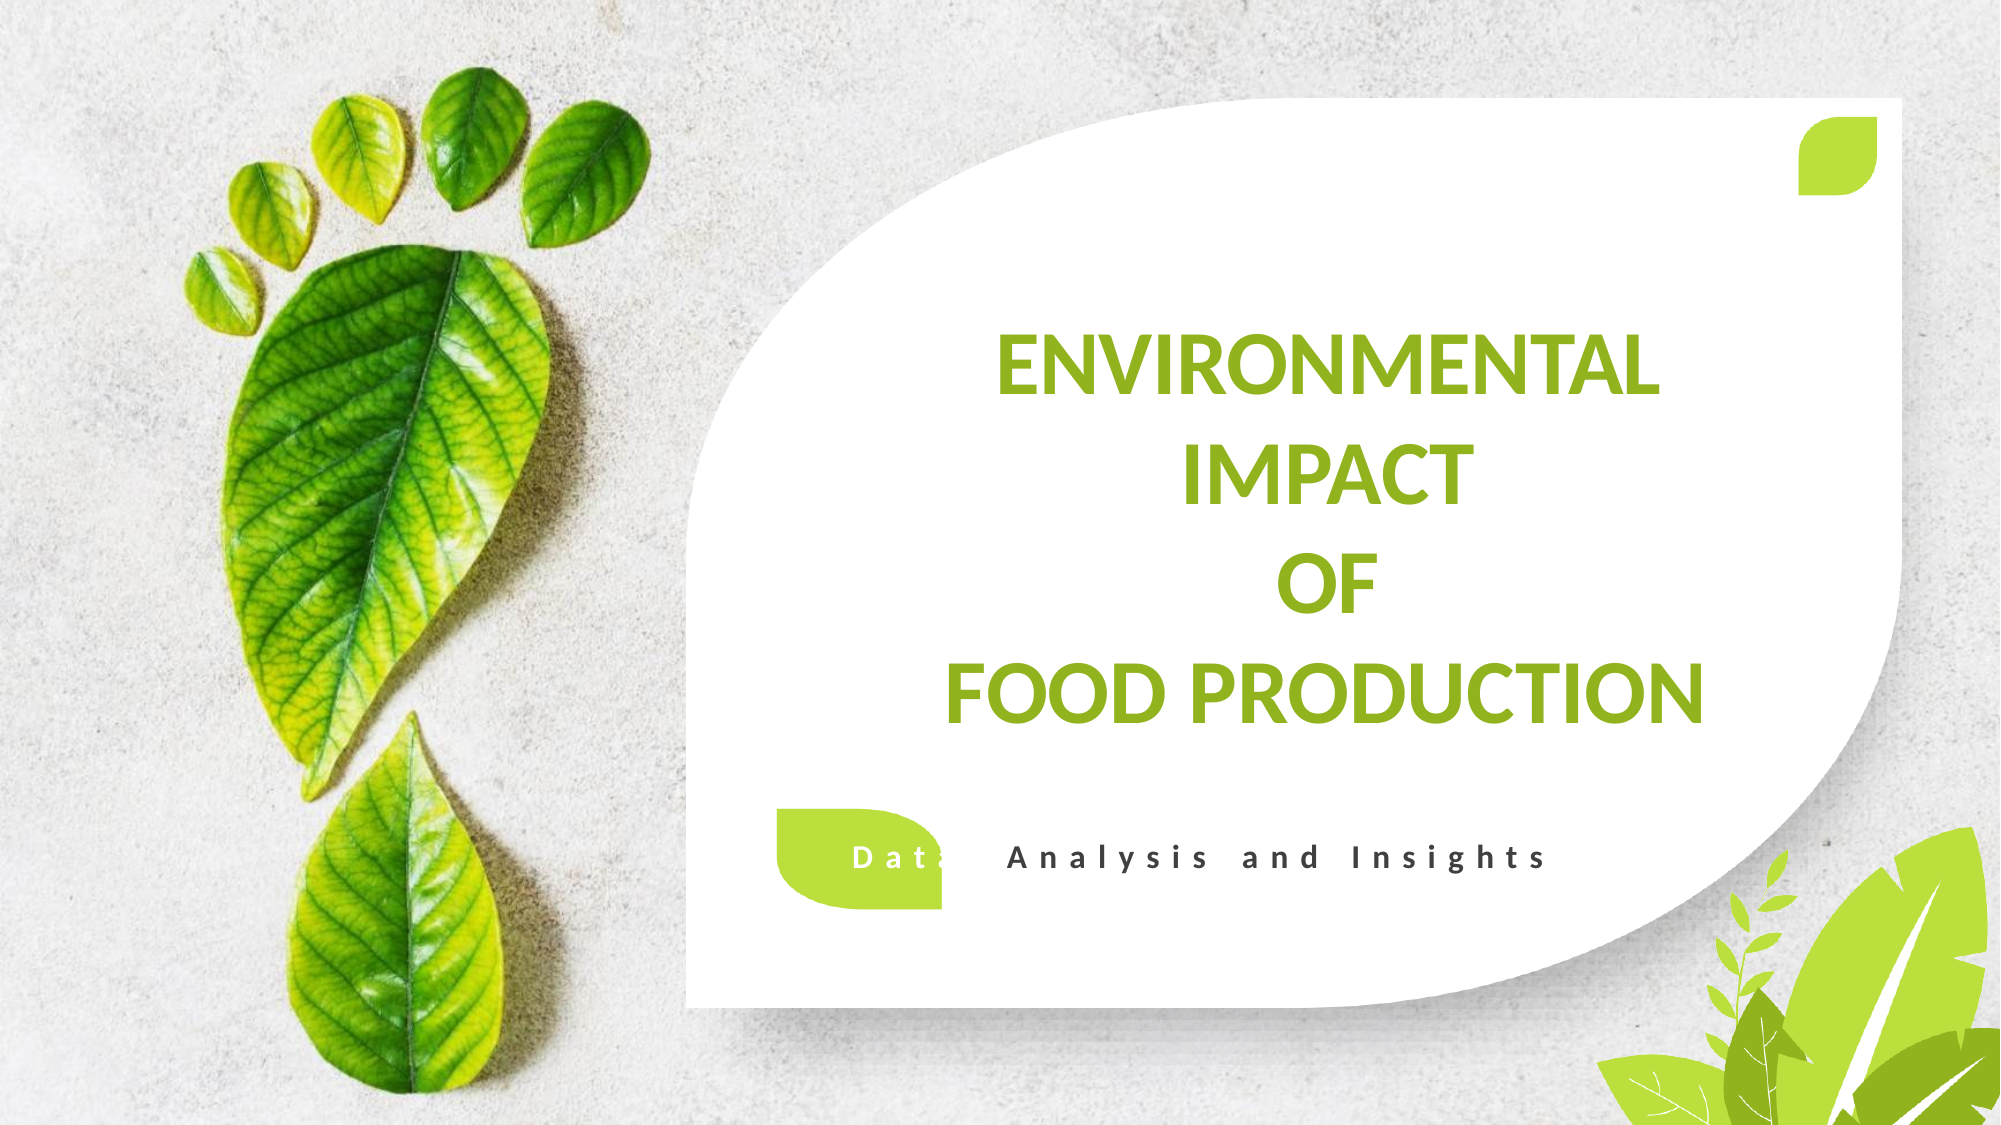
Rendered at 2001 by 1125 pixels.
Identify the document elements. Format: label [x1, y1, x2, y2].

text_box [0, 0, 2000, 1125]
